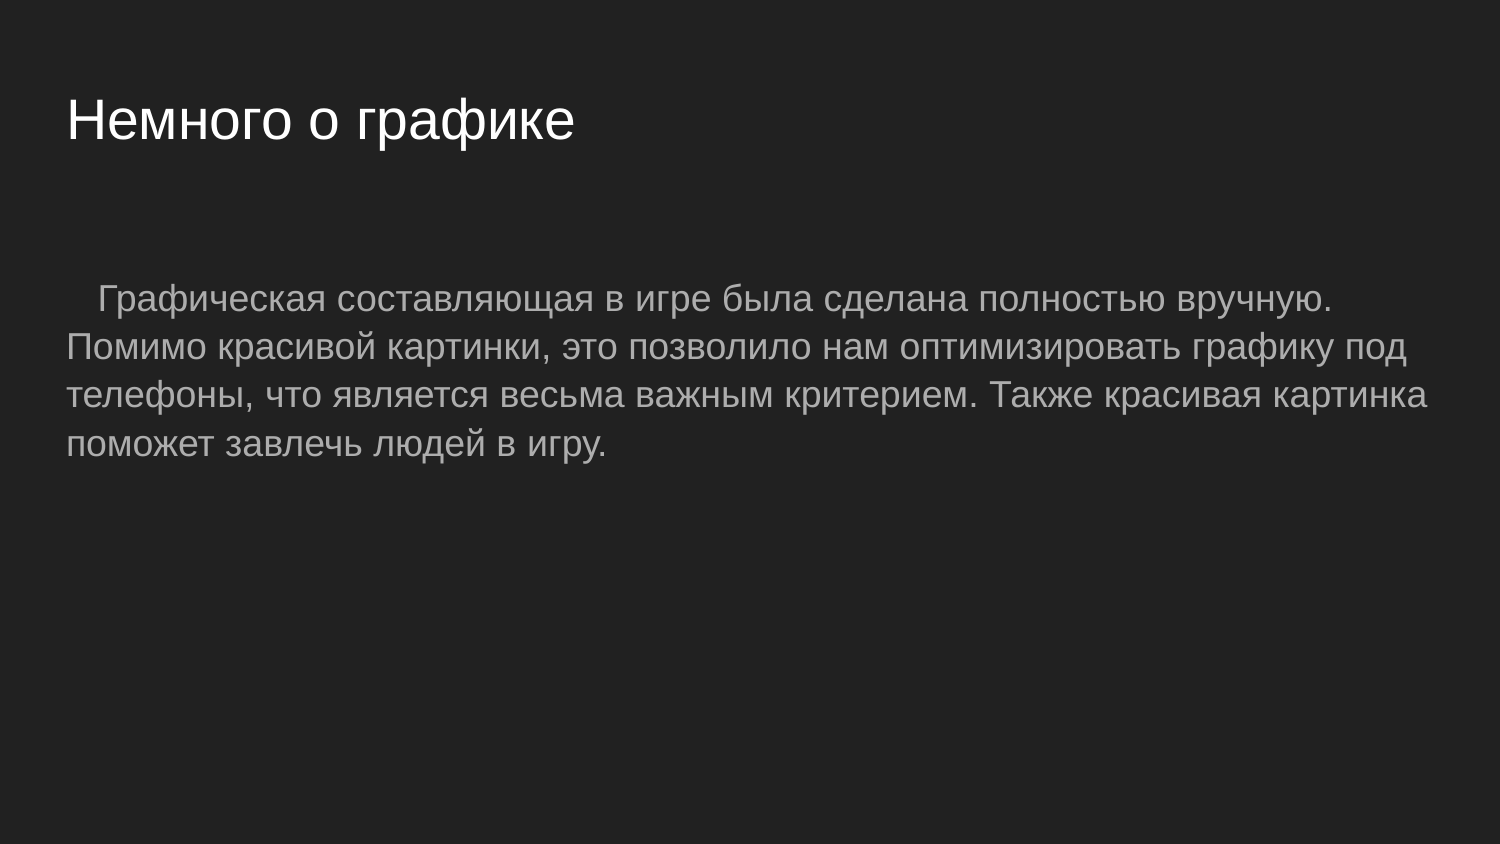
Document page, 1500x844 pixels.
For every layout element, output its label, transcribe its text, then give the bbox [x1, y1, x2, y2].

list Графическая составляющая в игре была сделана полностью вручную. Помимо красивой картинки, это позволило нам оптимизировать графику под телефоны, что является весьма важным критерием. Также красивая картинка поможет завлечь людей в игру. [51, 189, 1449, 750]
title Немного о графике [51, 72, 1449, 167]
